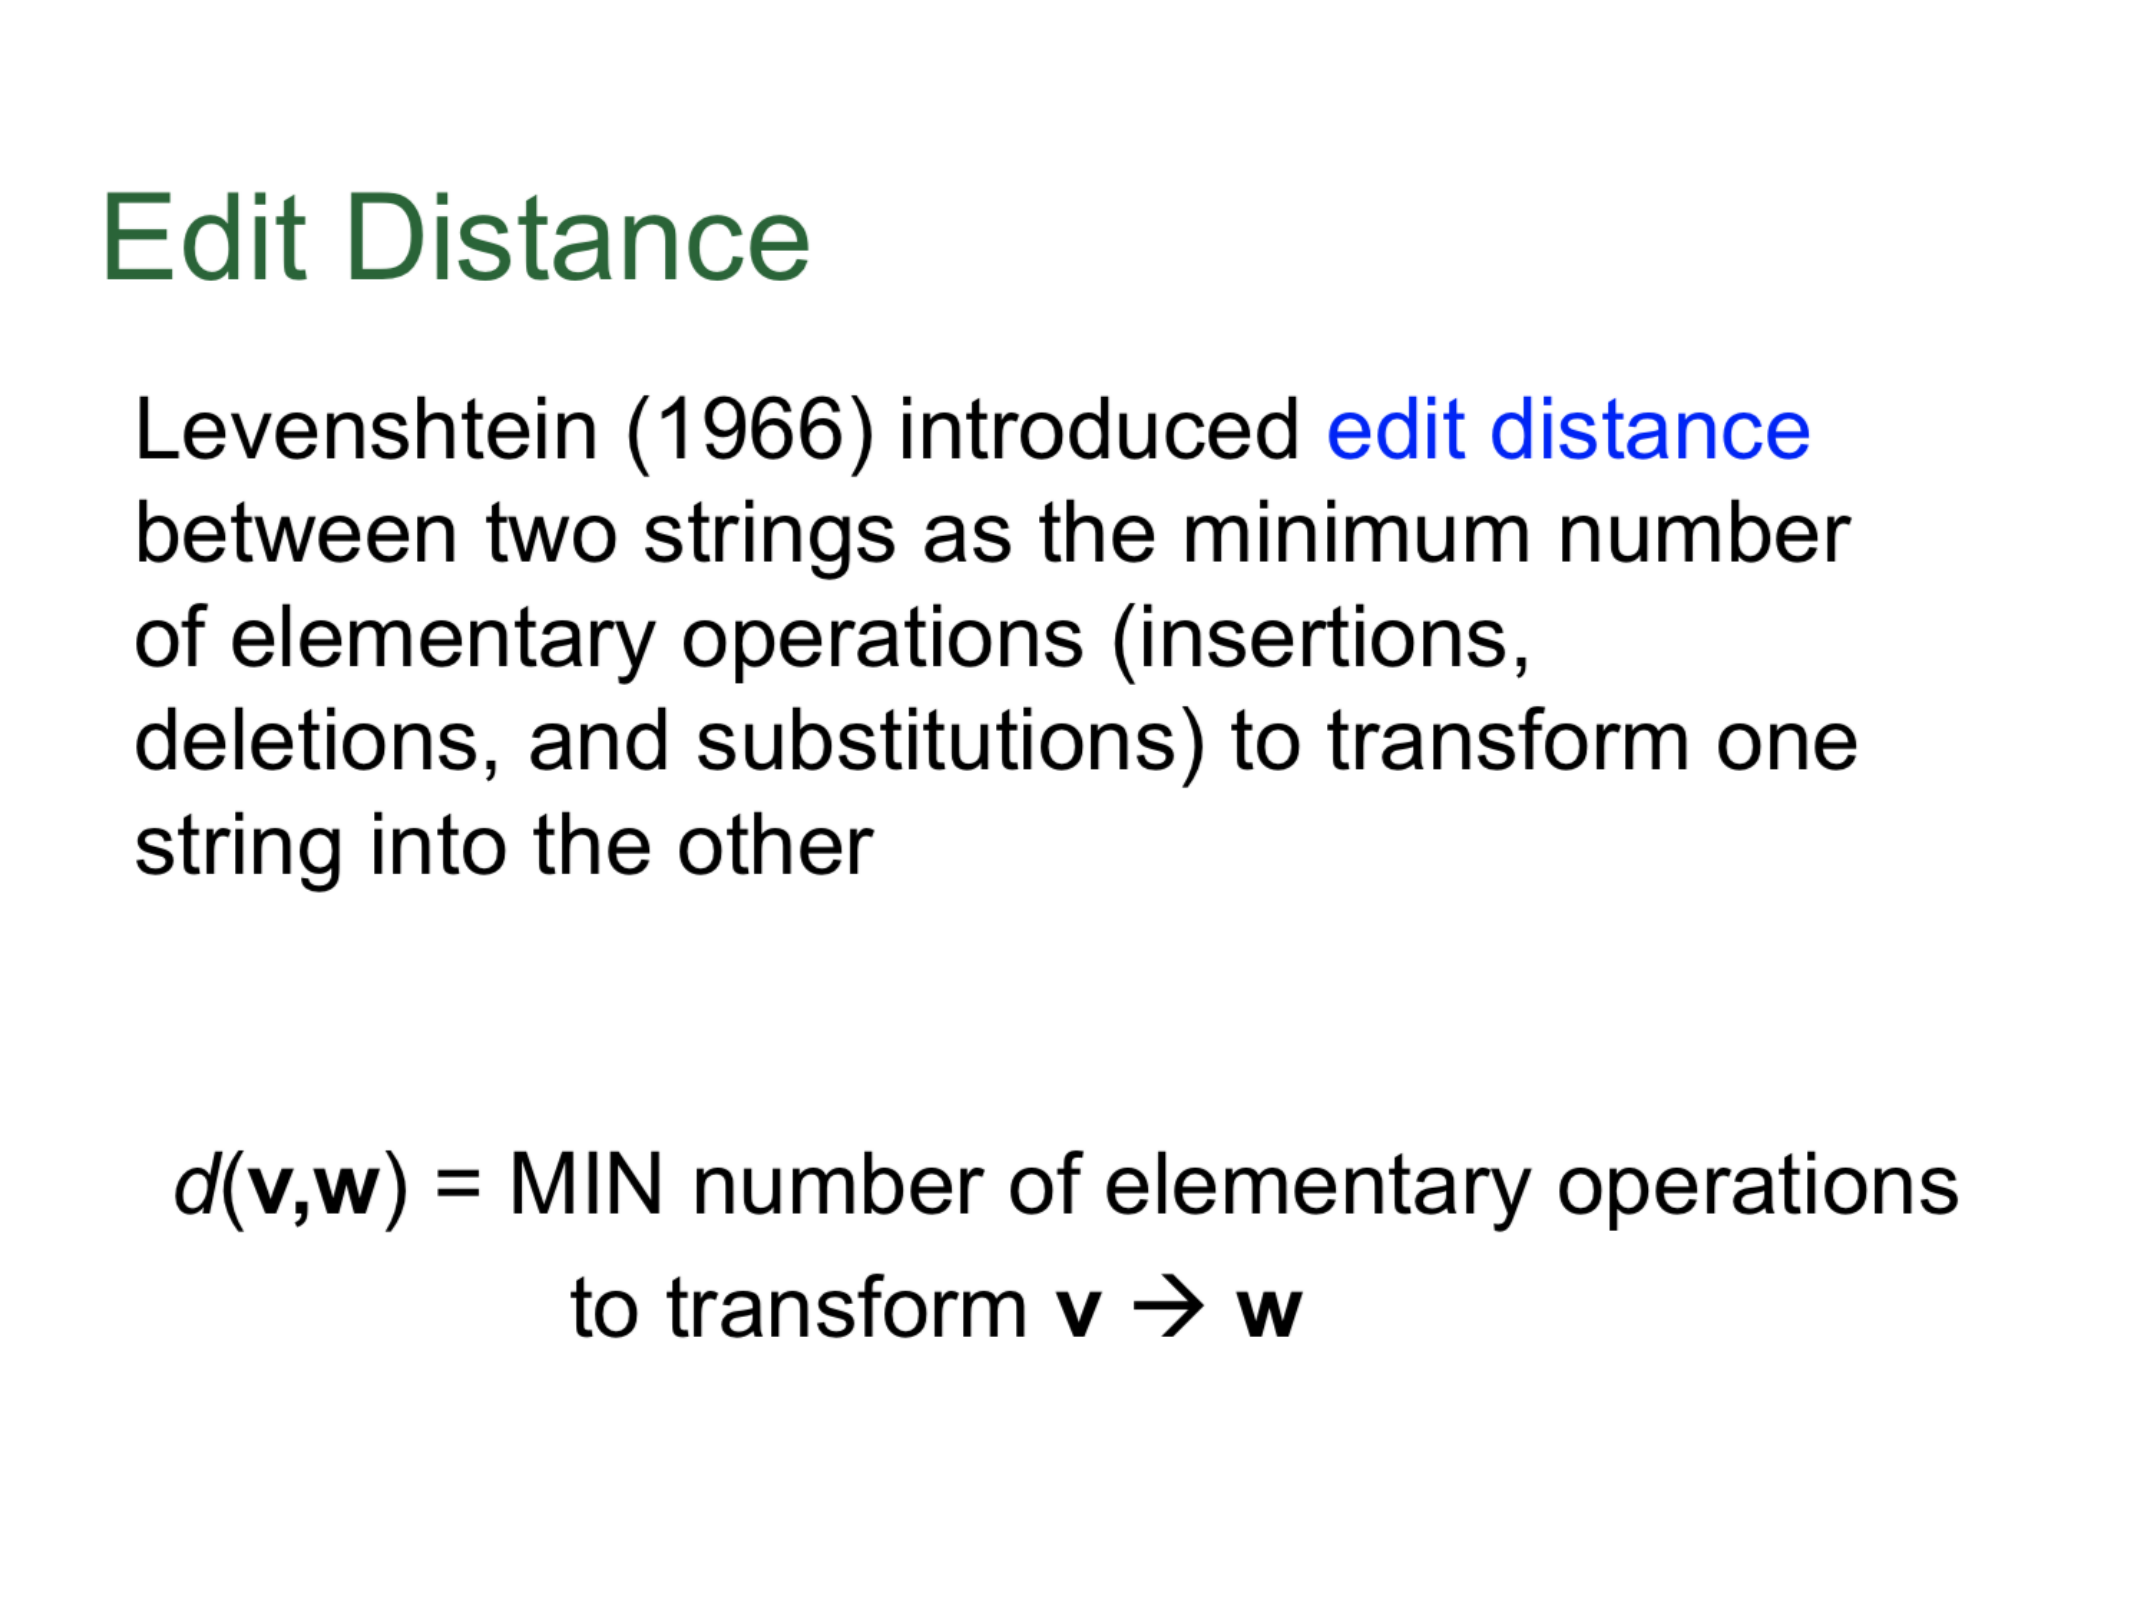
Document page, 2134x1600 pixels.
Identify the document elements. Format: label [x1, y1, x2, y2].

picture [85, 162, 1991, 1401]
